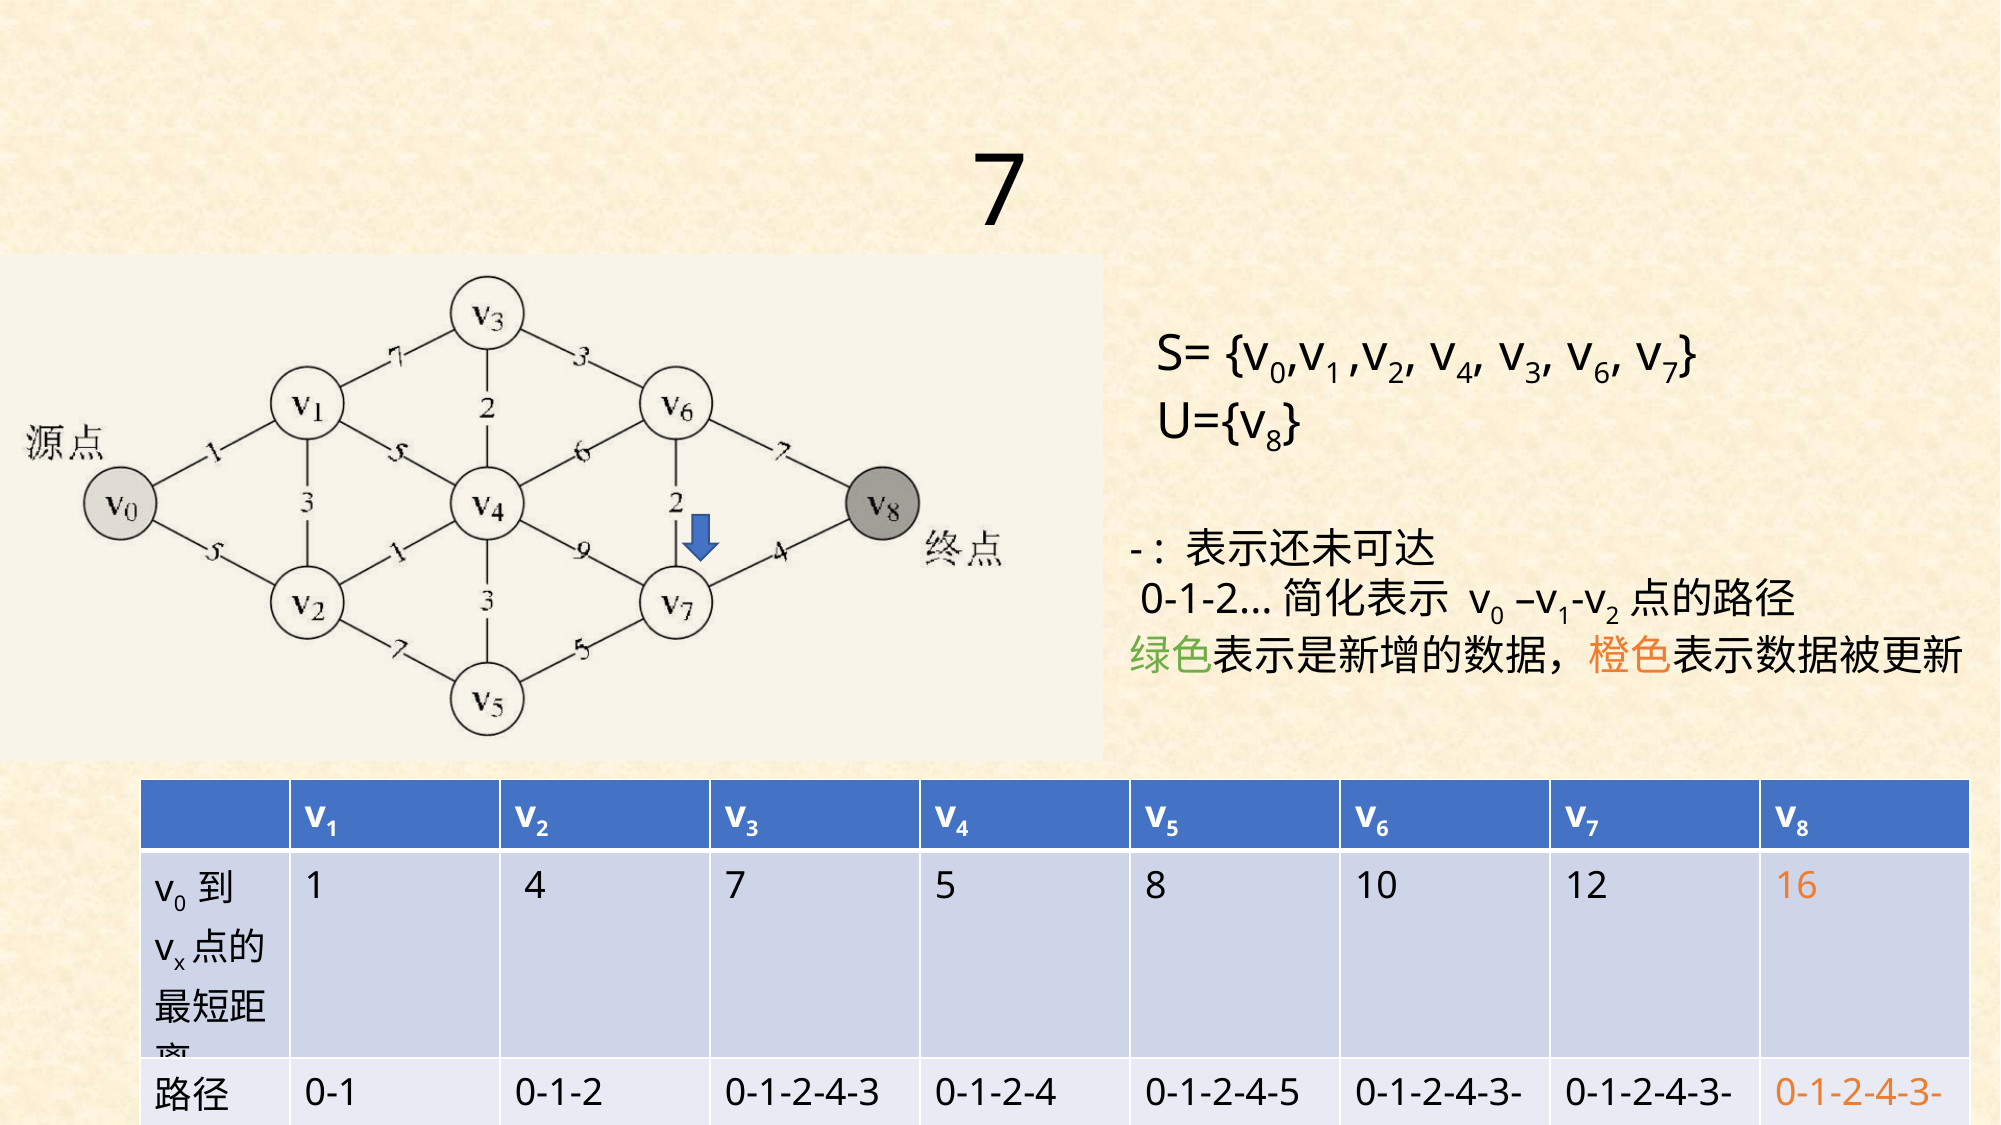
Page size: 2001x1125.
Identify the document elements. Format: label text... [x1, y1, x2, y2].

table_header [141, 780, 289, 848]
table_header v7 [1551, 780, 1759, 848]
table_cell 0-1-2 [501, 1059, 709, 1125]
table_cell v0 到vx点的最短距离 [141, 853, 289, 1057]
table_cell 7 [711, 853, 919, 1057]
table_cell 0-1-2-4-3-6-7 [1551, 1059, 1759, 1125]
text_box S= {v0,v1 ,v2, v4, v3, v6, v7} U={v8} [1141, 313, 1768, 465]
table_cell 0-1-2-4 [921, 1059, 1129, 1125]
picture [0, 0, 2001, 1125]
table_cell 4 [501, 853, 709, 1057]
table_cell 8 [1131, 853, 1339, 1057]
table_header v5 [1131, 780, 1339, 848]
table_cell 0-1-2-4-3-6-7-8 [1761, 1059, 1969, 1125]
table_header v8 [1761, 780, 1969, 848]
table_cell 0-1-2-4-3-6 [1341, 1059, 1549, 1125]
table_cell 0-1-2-4-3 [711, 1059, 919, 1125]
text_box - : 表示还未可达 0-1-2...简化表示 v0 –v1-v2点的路径 绿色表示是新增的数据，橙色表示数据被更新 [1114, 514, 2000, 687]
table_cell 0-1 [291, 1059, 499, 1125]
table_header v3 [711, 780, 919, 848]
table_header v1 [291, 780, 499, 848]
table_cell 1 [291, 853, 499, 1057]
text_box 7 [336, 117, 1663, 253]
table_cell 路径 [141, 1059, 289, 1125]
table_cell 0-1-2-4-5 [1131, 1059, 1339, 1125]
table_header v4 [921, 780, 1129, 848]
table_cell 5 [921, 853, 1129, 1057]
table_cell 12 [1551, 853, 1759, 1057]
table_header v6 [1341, 780, 1549, 848]
table_cell 16 [1761, 853, 1969, 1057]
table_cell 10 [1341, 853, 1549, 1057]
table_header v2 [501, 780, 709, 848]
